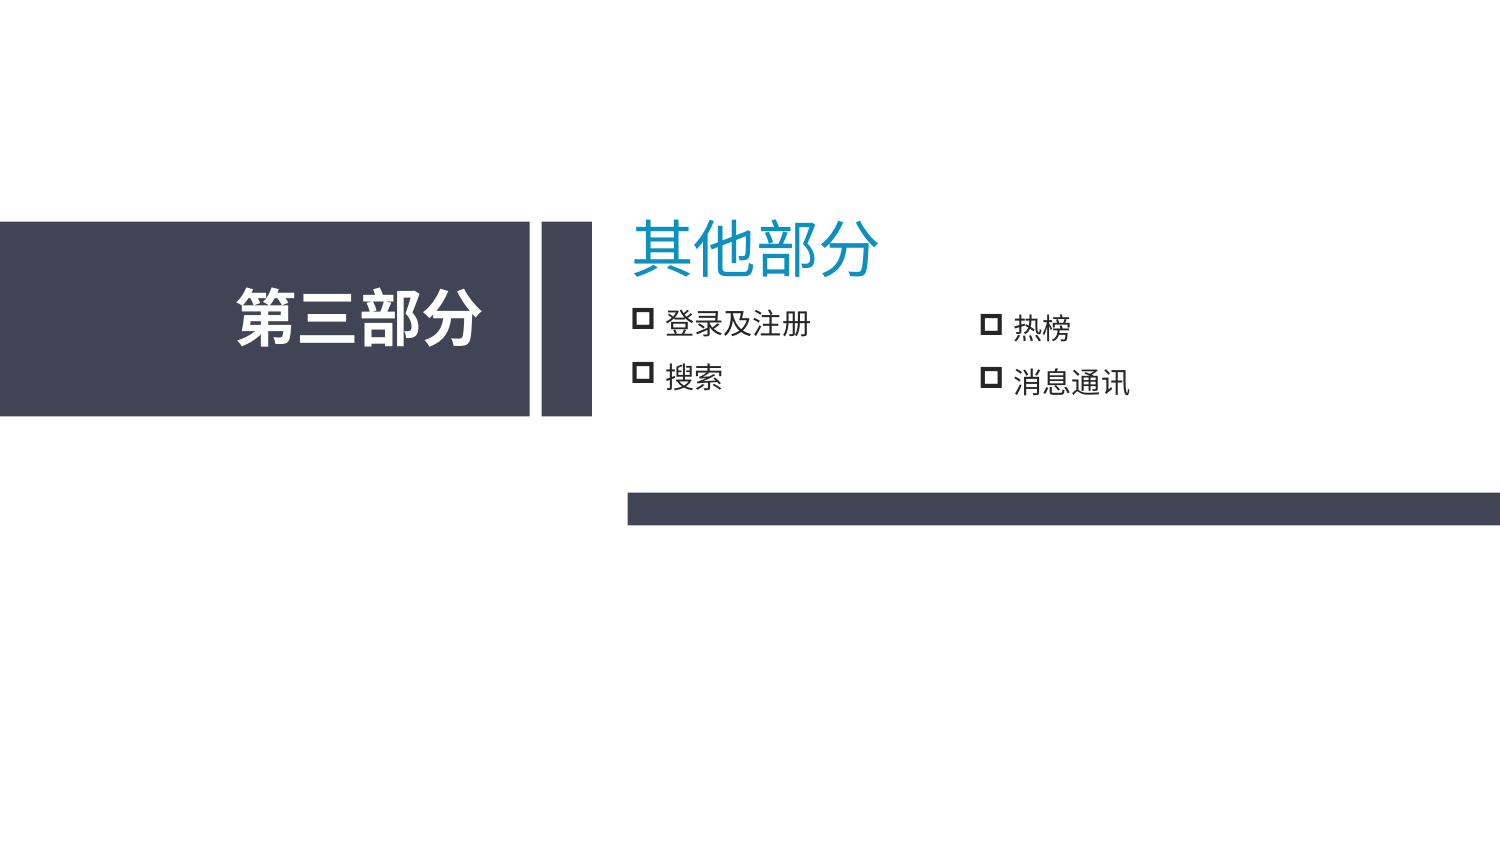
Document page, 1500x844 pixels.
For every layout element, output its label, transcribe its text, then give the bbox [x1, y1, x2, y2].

text_box 登录及注册 [618, 299, 823, 346]
text_box [541, 221, 592, 417]
text_box 消息通讯 [967, 358, 1142, 405]
text_box 热榜 [967, 305, 1084, 352]
text_box 第三部分 [223, 272, 496, 359]
text_box [627, 492, 1500, 526]
text_box 搜索 [618, 353, 736, 400]
text_box 其他部分 [620, 204, 893, 291]
text_box [0, 221, 530, 417]
